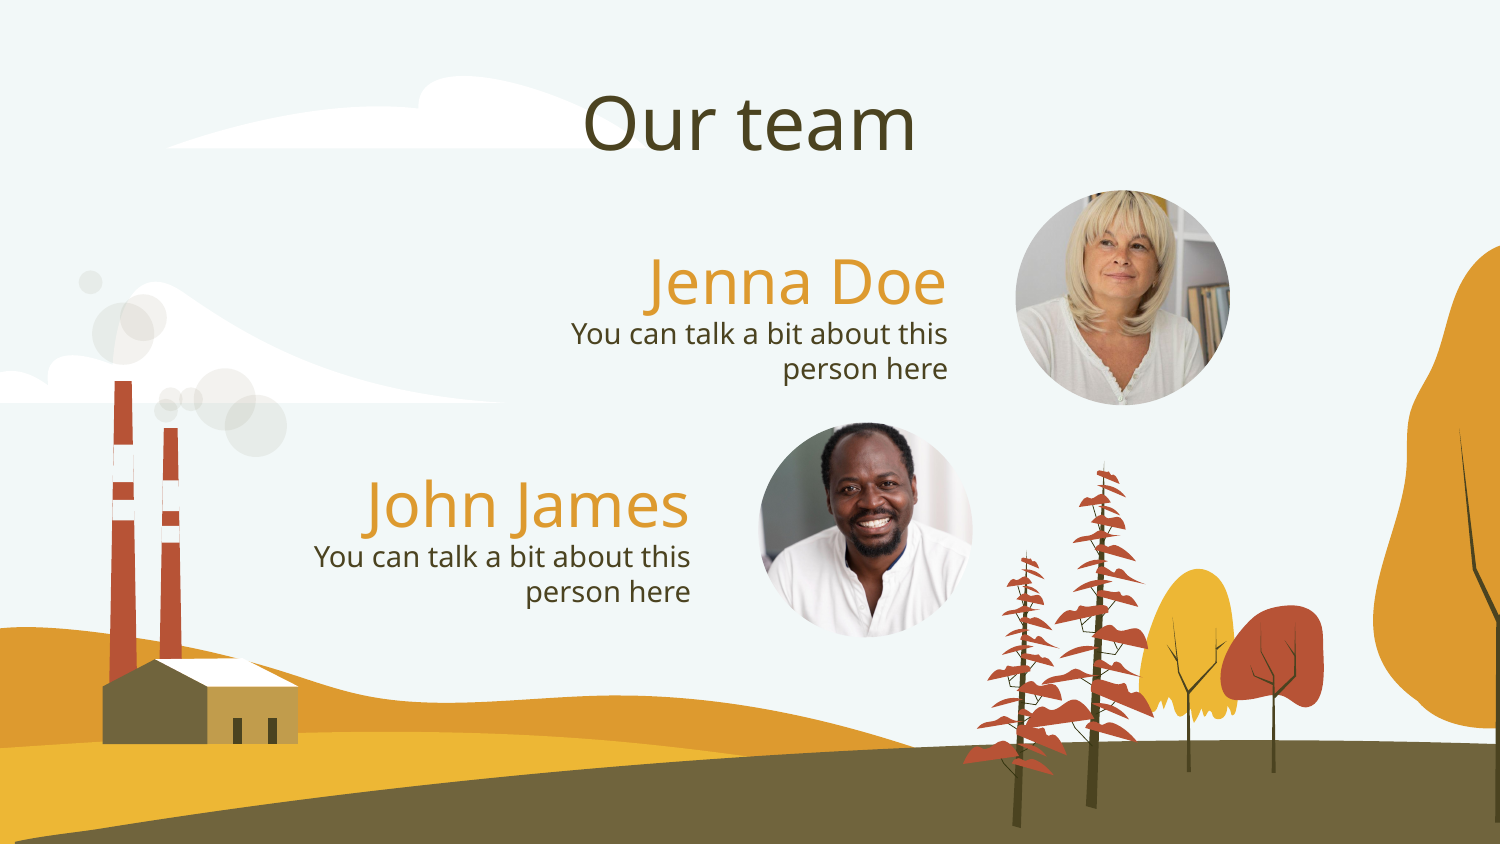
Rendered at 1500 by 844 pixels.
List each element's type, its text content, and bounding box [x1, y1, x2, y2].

subtitle You can talk a bit about this person here [527, 312, 964, 388]
subtitle Jenna Doe [527, 227, 964, 302]
picture [757, 422, 973, 638]
subtitle You can talk a bit about this person here [293, 536, 707, 610]
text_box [78, 270, 288, 738]
picture [1015, 190, 1231, 406]
title Our team [116, 76, 1383, 165]
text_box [102, 657, 299, 745]
subtitle John James [293, 449, 707, 524]
